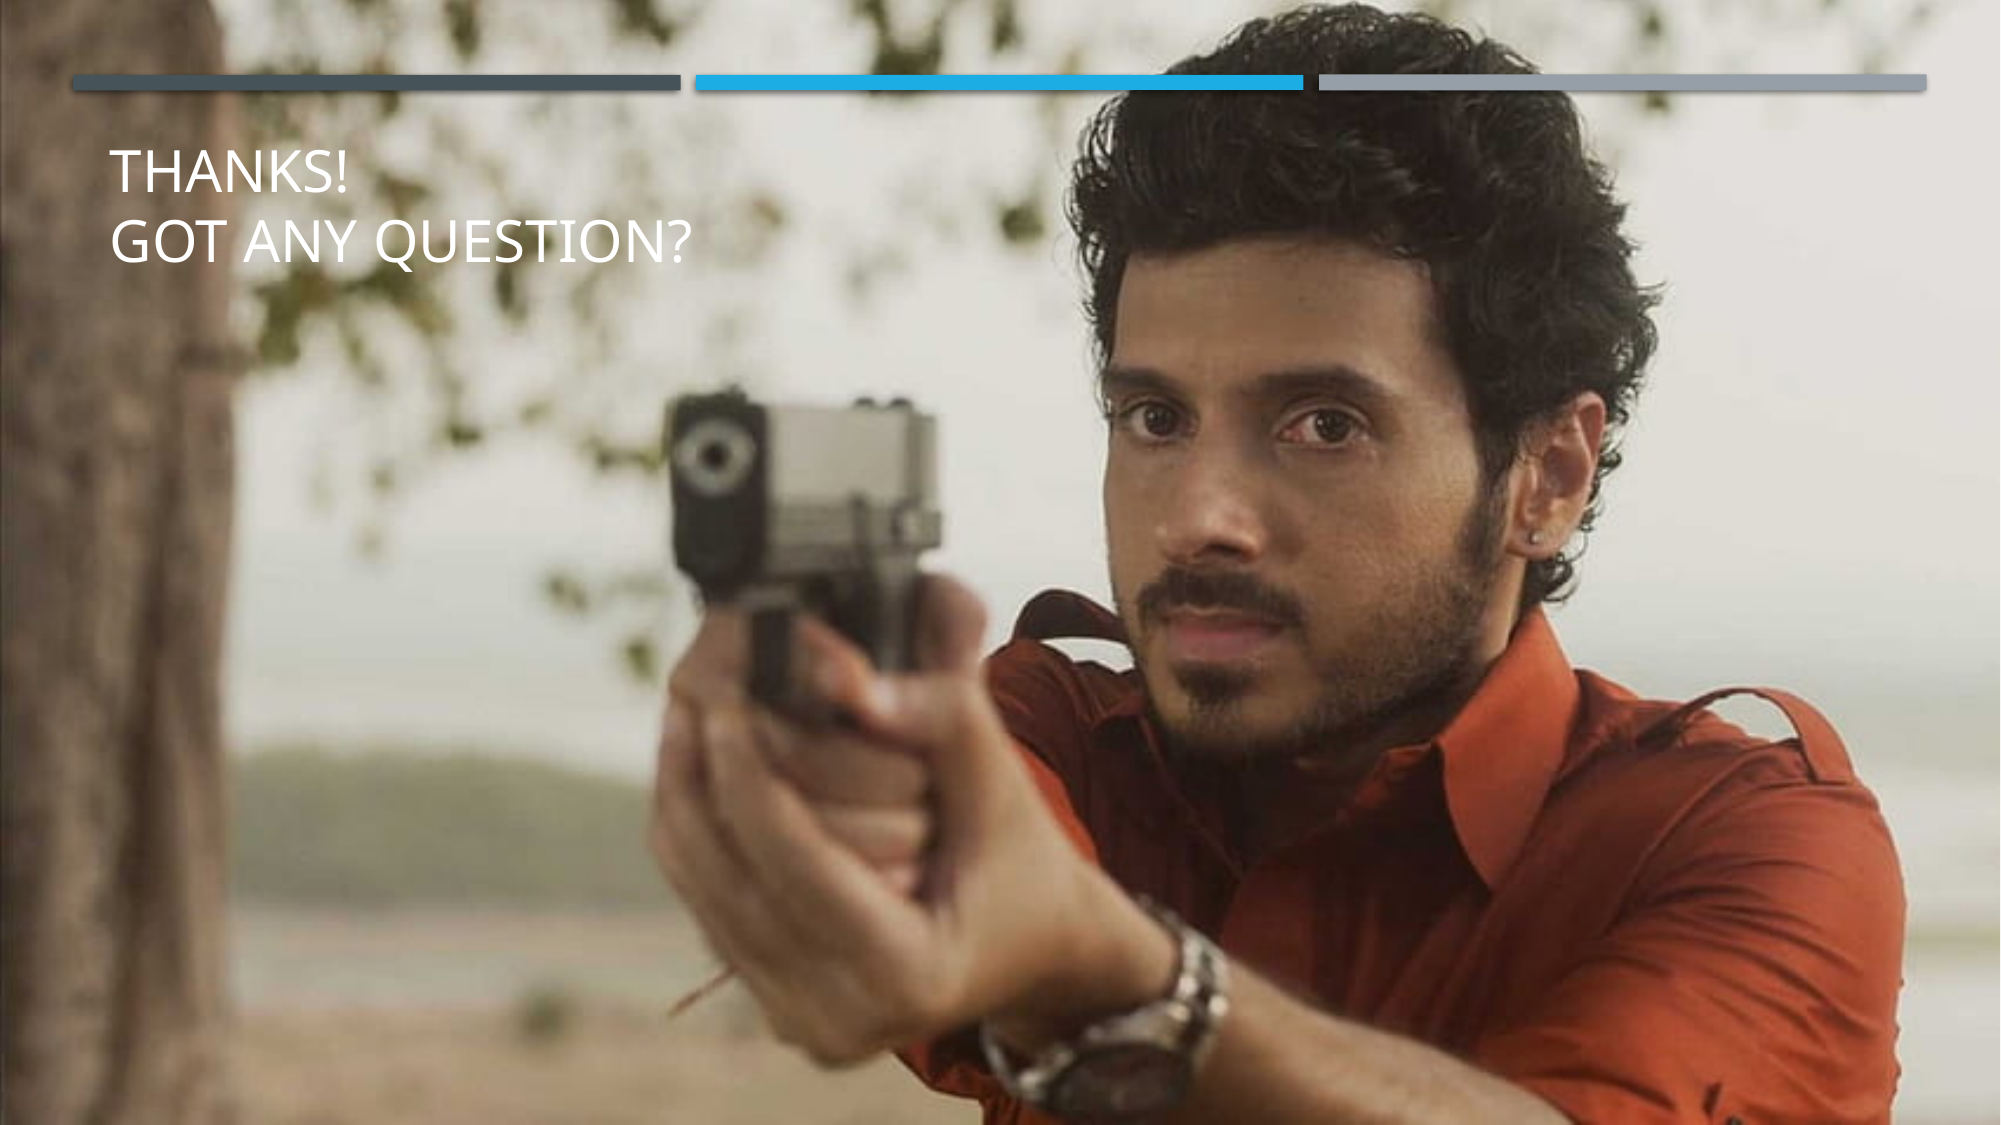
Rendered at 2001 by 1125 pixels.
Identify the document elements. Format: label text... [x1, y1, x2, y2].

title Thanks! Got any Question? [94, 119, 1904, 282]
picture [0, 0, 2001, 1125]
